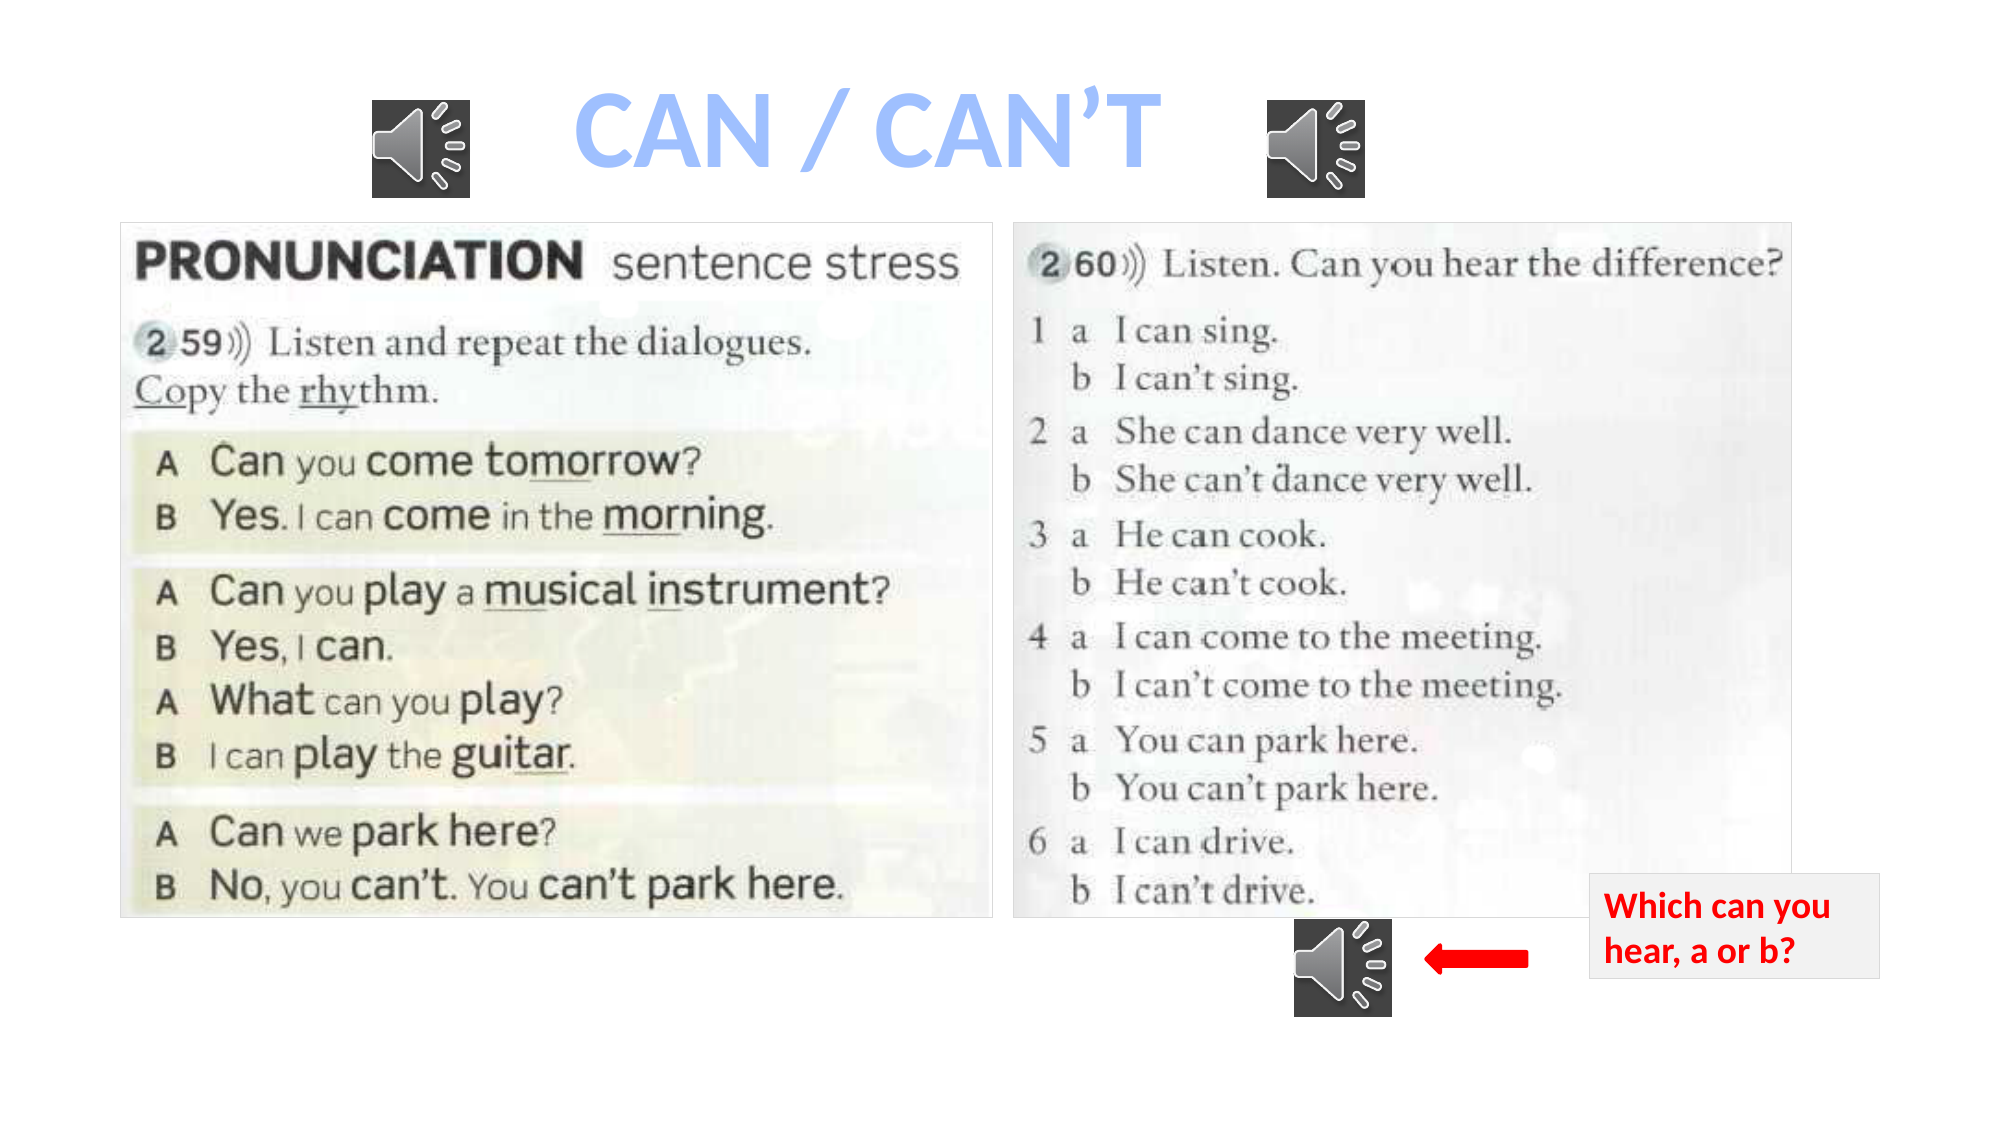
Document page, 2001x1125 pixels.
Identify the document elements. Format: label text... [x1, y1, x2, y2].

picture [371, 98, 472, 200]
picture [1265, 98, 1367, 200]
text_box CAN / CAN’T [471, 47, 1267, 198]
picture [1012, 222, 1792, 1018]
text_box Which can you hear, a or b? [1589, 873, 1880, 979]
text_box [1424, 943, 1529, 975]
picture [119, 222, 993, 918]
